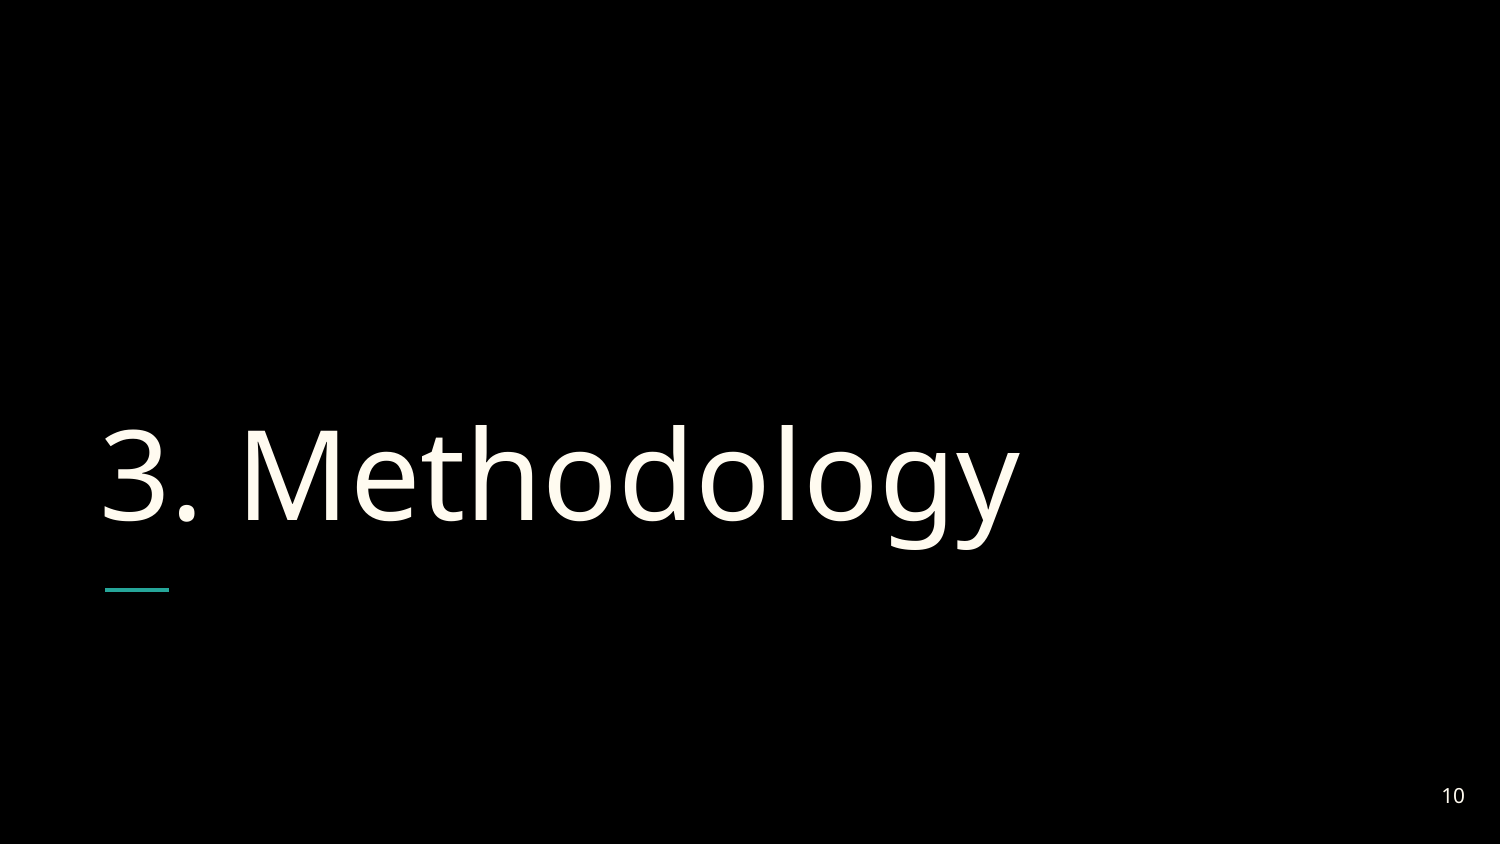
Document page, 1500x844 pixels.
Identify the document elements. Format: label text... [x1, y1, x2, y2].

title 3. Methodology [84, 310, 1416, 561]
slide_number ‹#› [1389, 764, 1480, 830]
